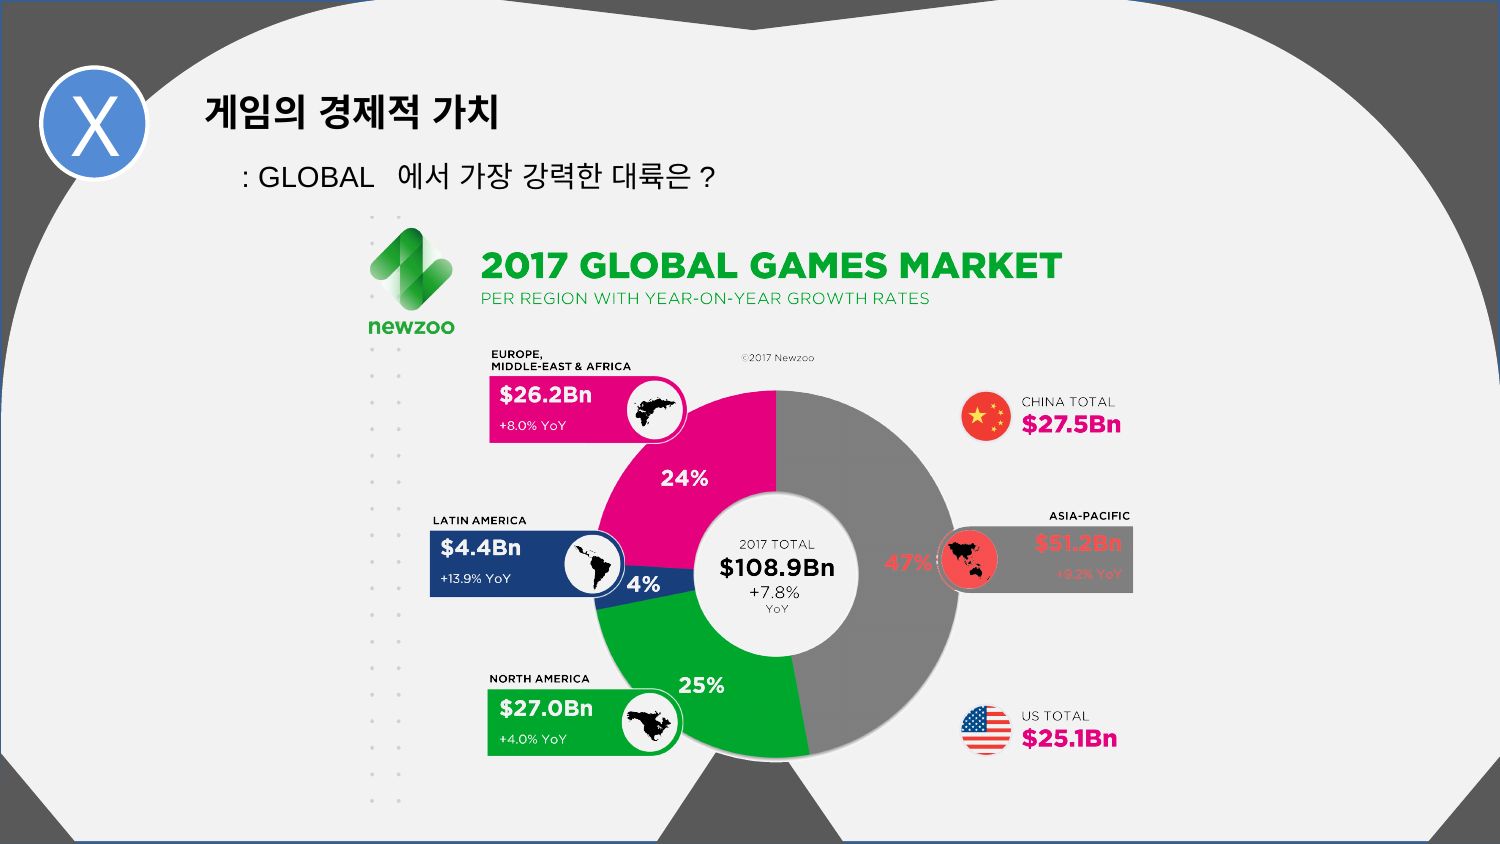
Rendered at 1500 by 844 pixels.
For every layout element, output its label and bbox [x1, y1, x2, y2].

picture [160, 175, 1340, 844]
text_box [175, 81, 738, 202]
